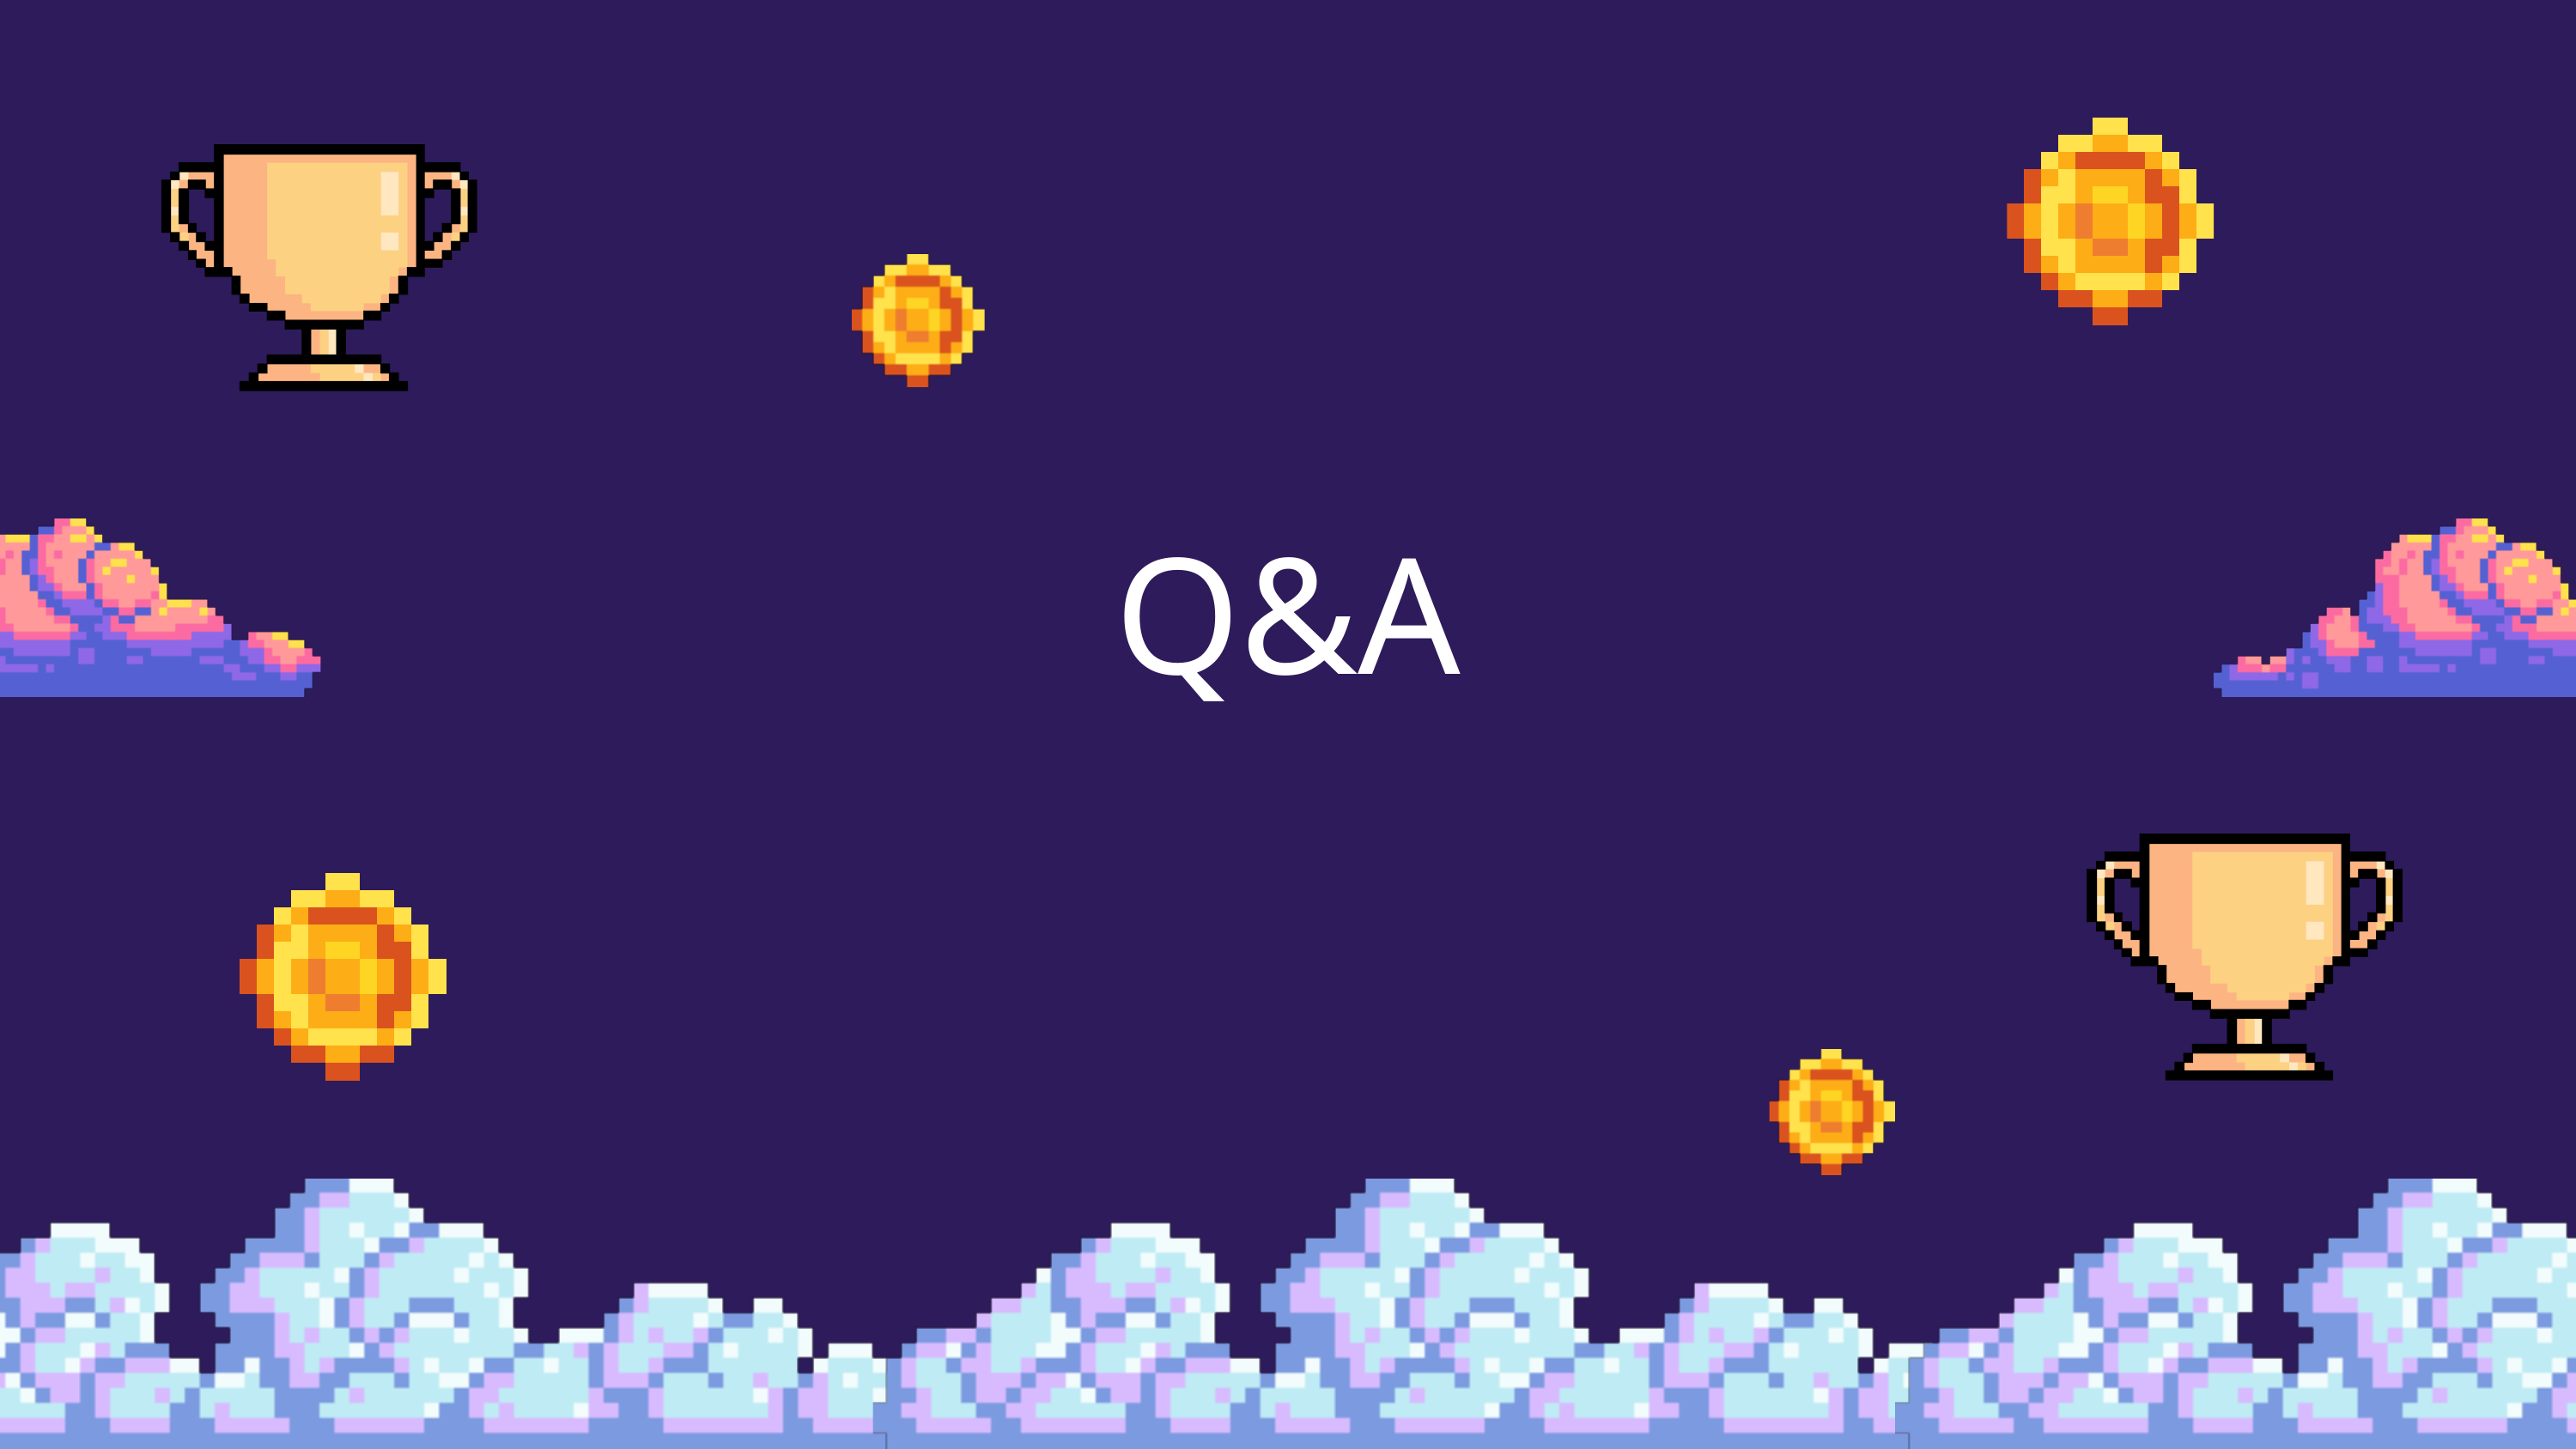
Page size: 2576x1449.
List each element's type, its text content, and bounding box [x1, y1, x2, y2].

text_box [161, 144, 477, 391]
text_box [2087, 834, 2403, 1081]
text_box [240, 873, 447, 1081]
text_box [2214, 518, 2576, 697]
text_box [1895, 1179, 2576, 1449]
text_box Q&A [331, 489, 2245, 707]
text_box [2007, 118, 2215, 325]
text_box [872, 1179, 1895, 1449]
text_box [0, 518, 321, 697]
text_box [0, 1179, 872, 1449]
text_box [1769, 1049, 1896, 1175]
text_box [852, 254, 985, 387]
